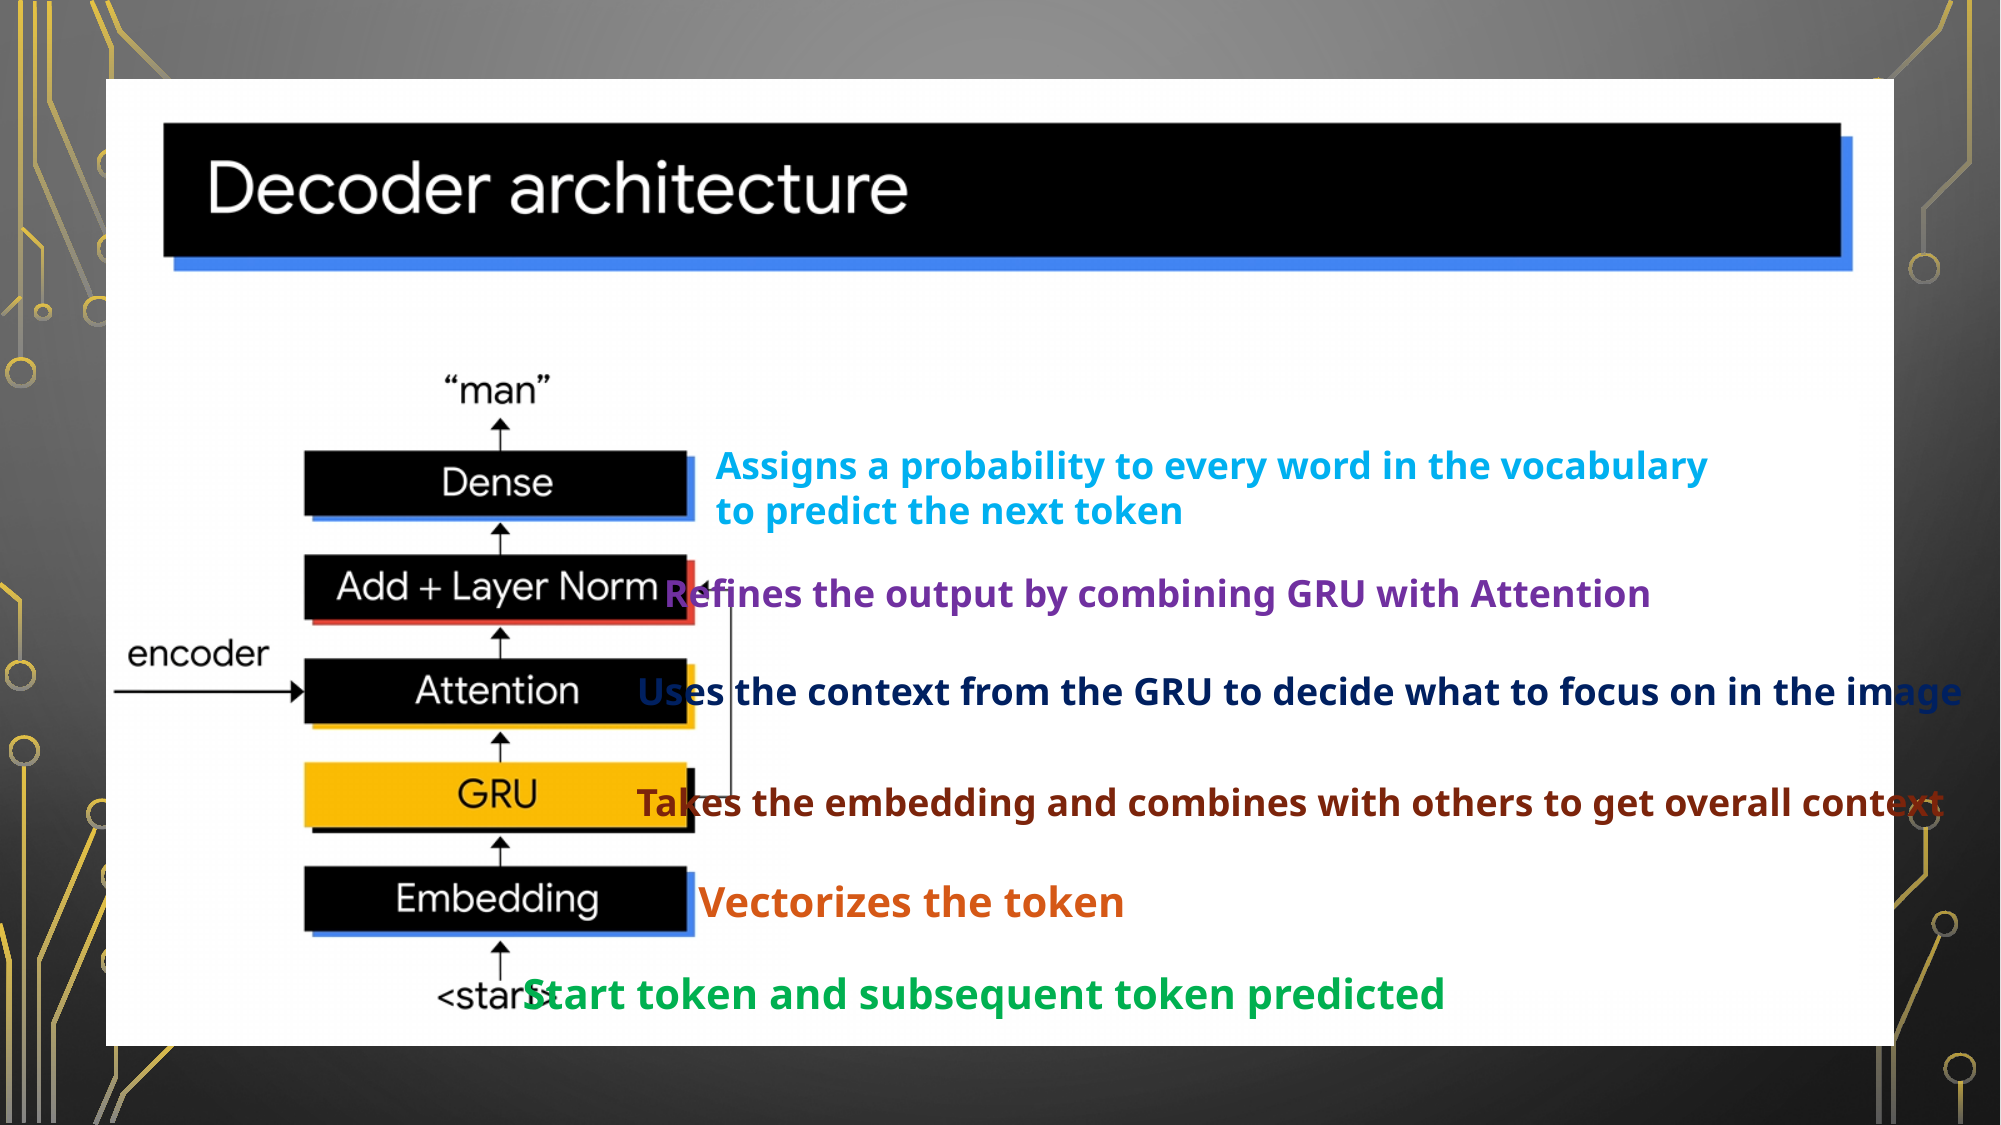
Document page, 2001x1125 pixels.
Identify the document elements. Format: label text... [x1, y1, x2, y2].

text_box Uses the context from the GRU to decide what to focus on in the image [1894, 660, 1980, 721]
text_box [106, 79, 1894, 1046]
text_box Takes the embedding and combines with others to get overall context [1894, 771, 1962, 832]
